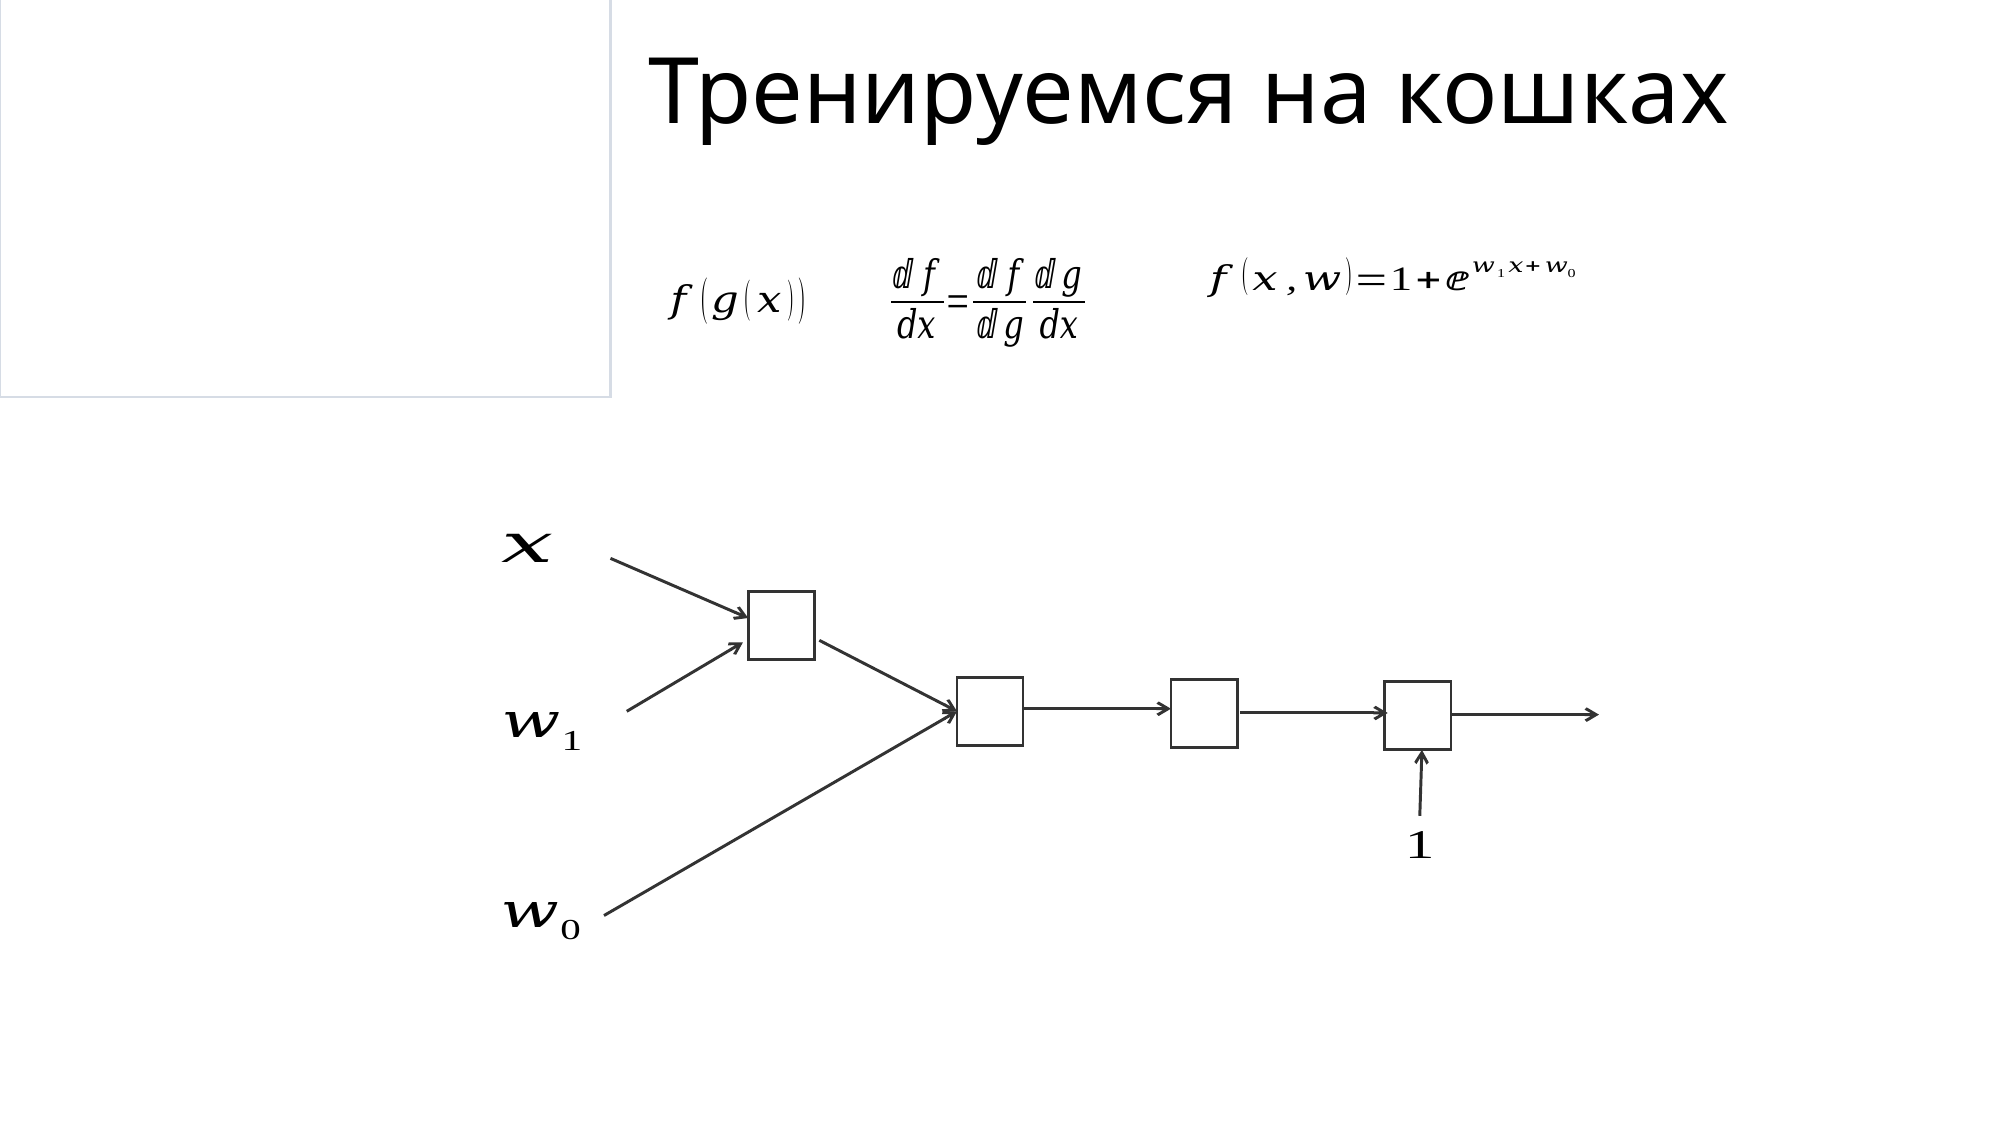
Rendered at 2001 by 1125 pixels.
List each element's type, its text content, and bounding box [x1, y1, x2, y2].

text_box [603, 711, 957, 916]
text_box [819, 640, 957, 711]
title Тренируемся на кошках [633, 36, 1969, 255]
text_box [957, 677, 1024, 746]
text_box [1384, 681, 1452, 750]
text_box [626, 642, 743, 711]
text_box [1170, 679, 1238, 748]
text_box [748, 591, 815, 660]
